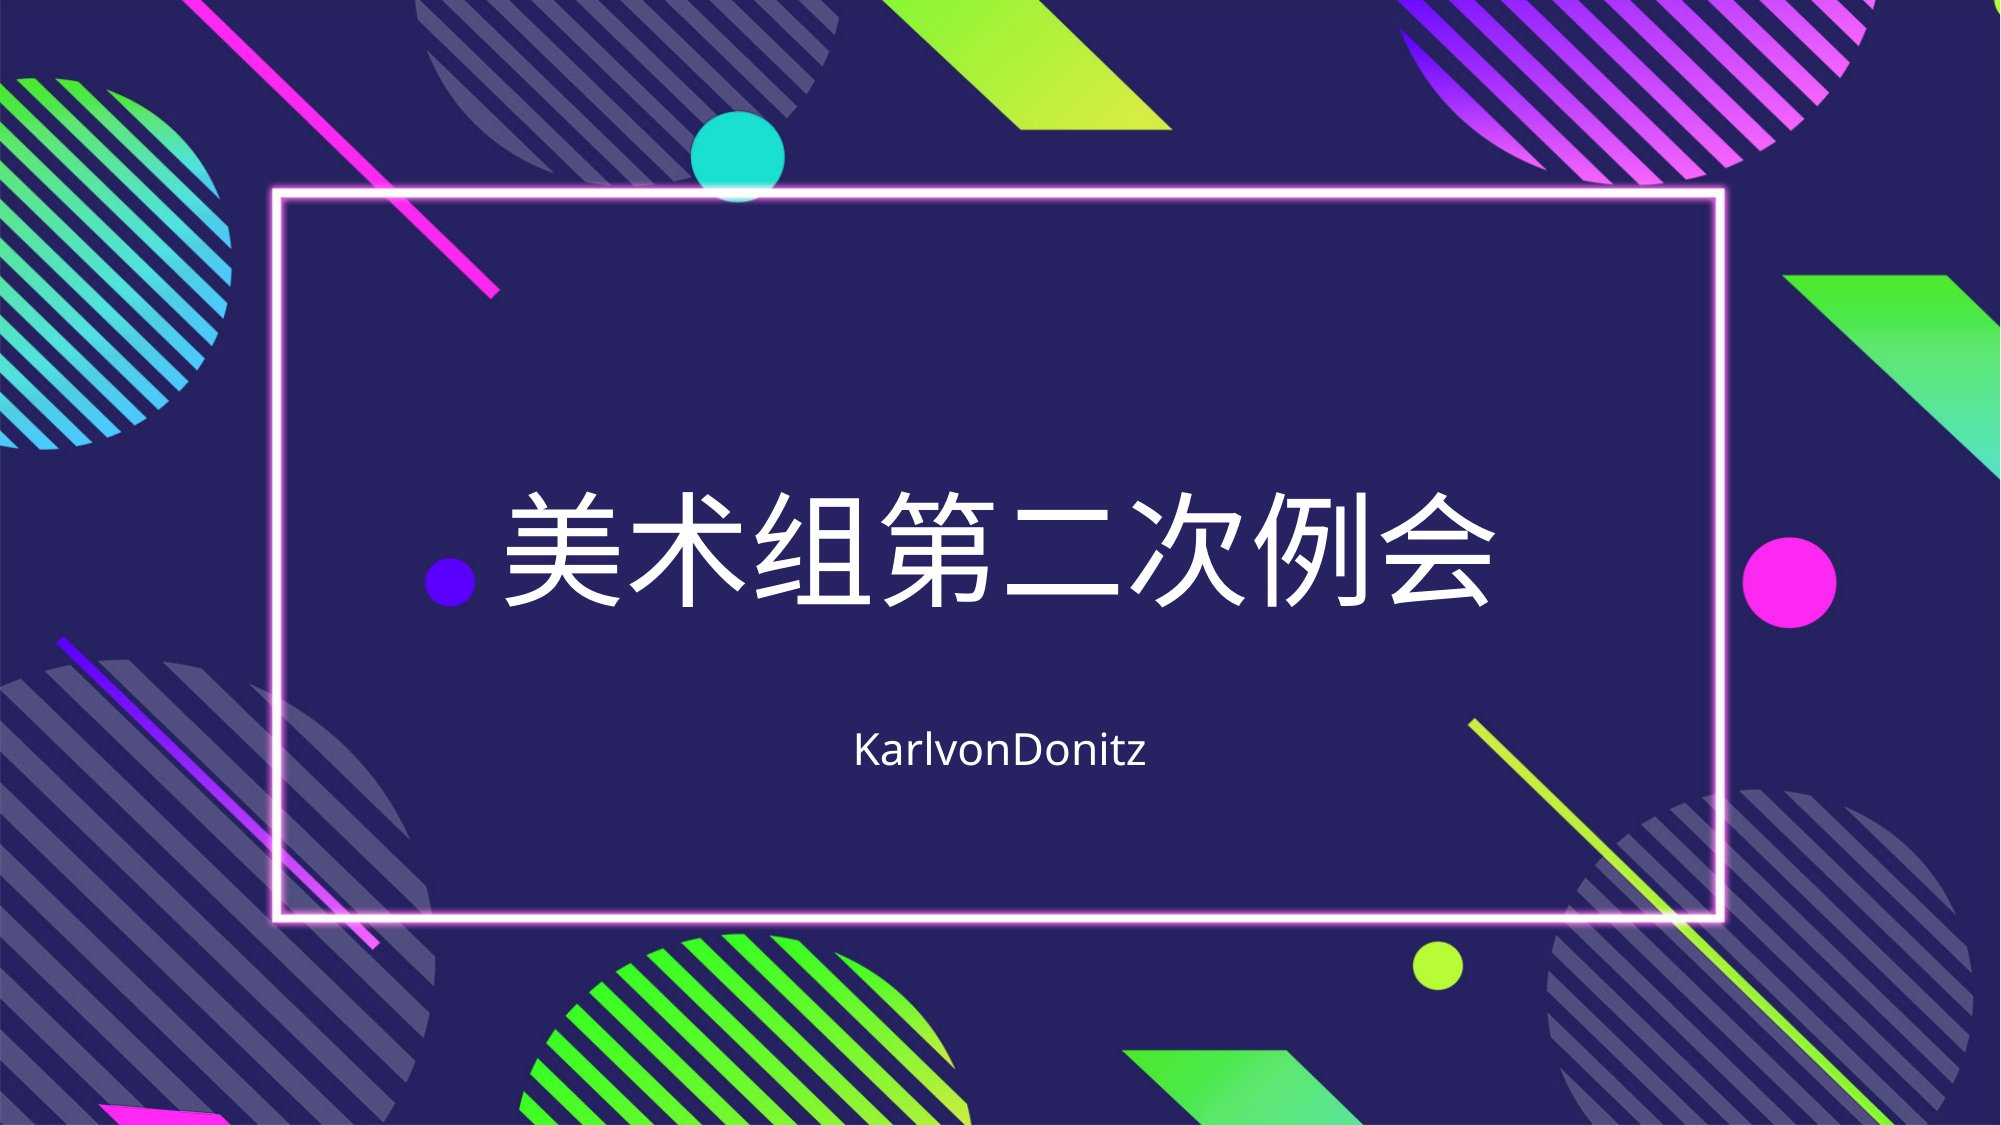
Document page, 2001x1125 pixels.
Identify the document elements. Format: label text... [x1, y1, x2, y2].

text_box KarlvonDonitz [837, 713, 1163, 782]
text_box 美术组第二次例会 [455, 465, 1545, 630]
picture [0, 0, 2001, 1125]
